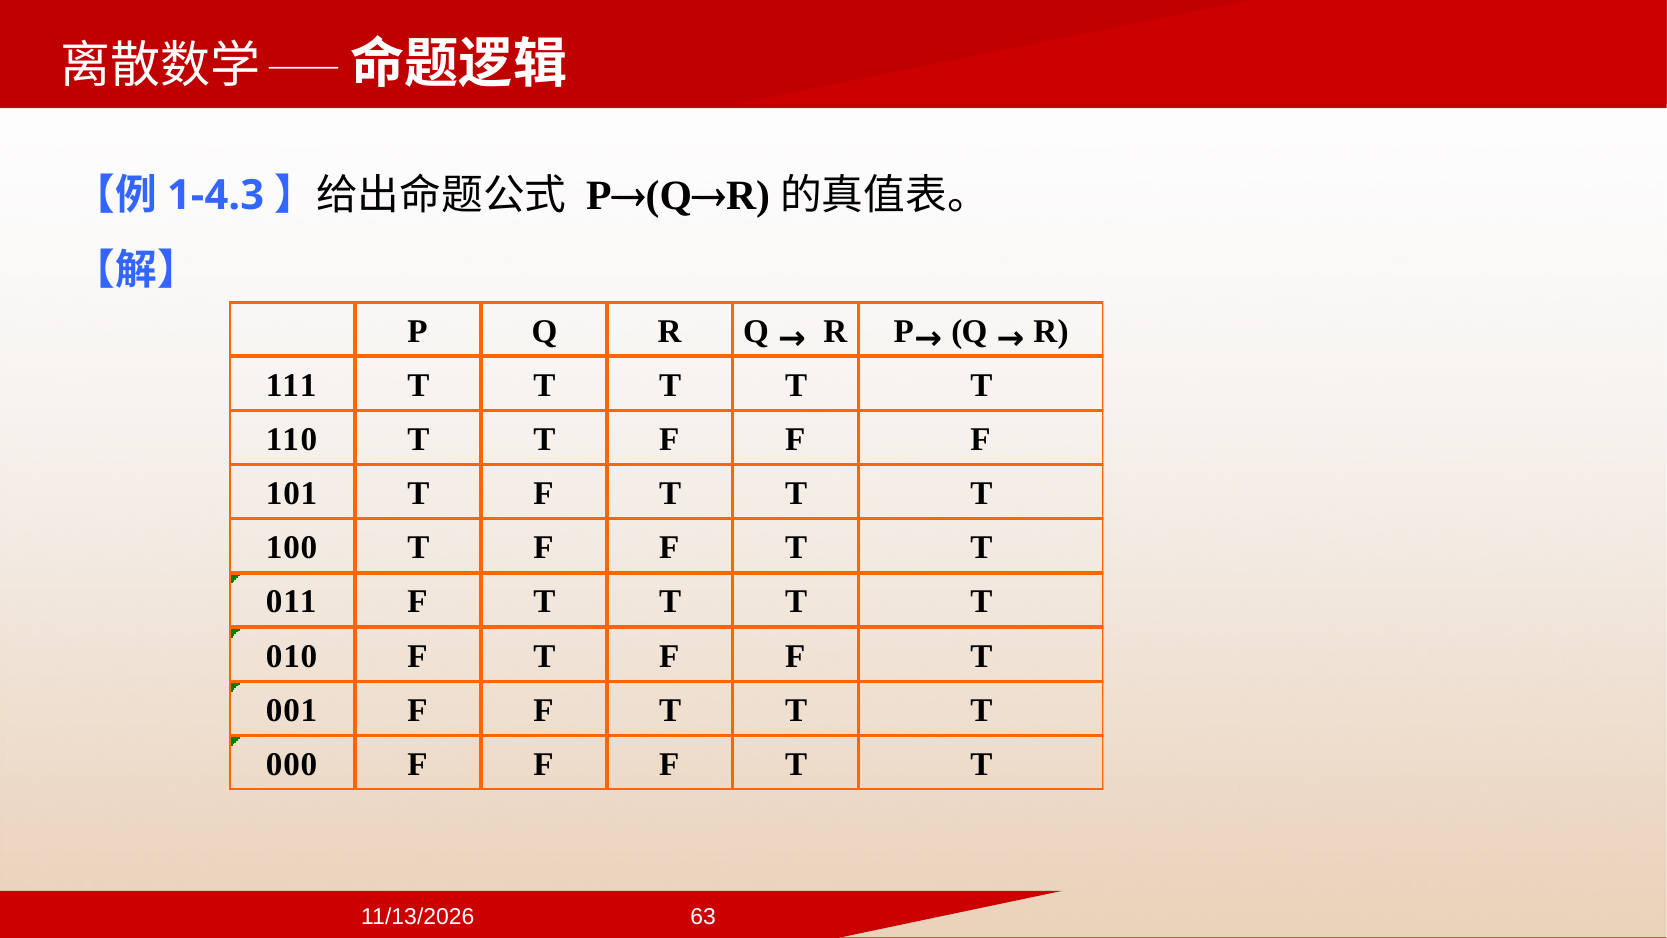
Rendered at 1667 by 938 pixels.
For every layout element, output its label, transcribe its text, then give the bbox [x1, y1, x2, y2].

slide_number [114, 890, 490, 938]
slide_number 63 [515, 890, 891, 938]
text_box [228, 301, 1106, 792]
text_box ——命题逻辑 [251, 20, 844, 101]
picture [0, 0, 1667, 938]
text_box 【例1-4.3】给出命题公式 P(QR)的真值表。 【解】 [58, 135, 1544, 301]
